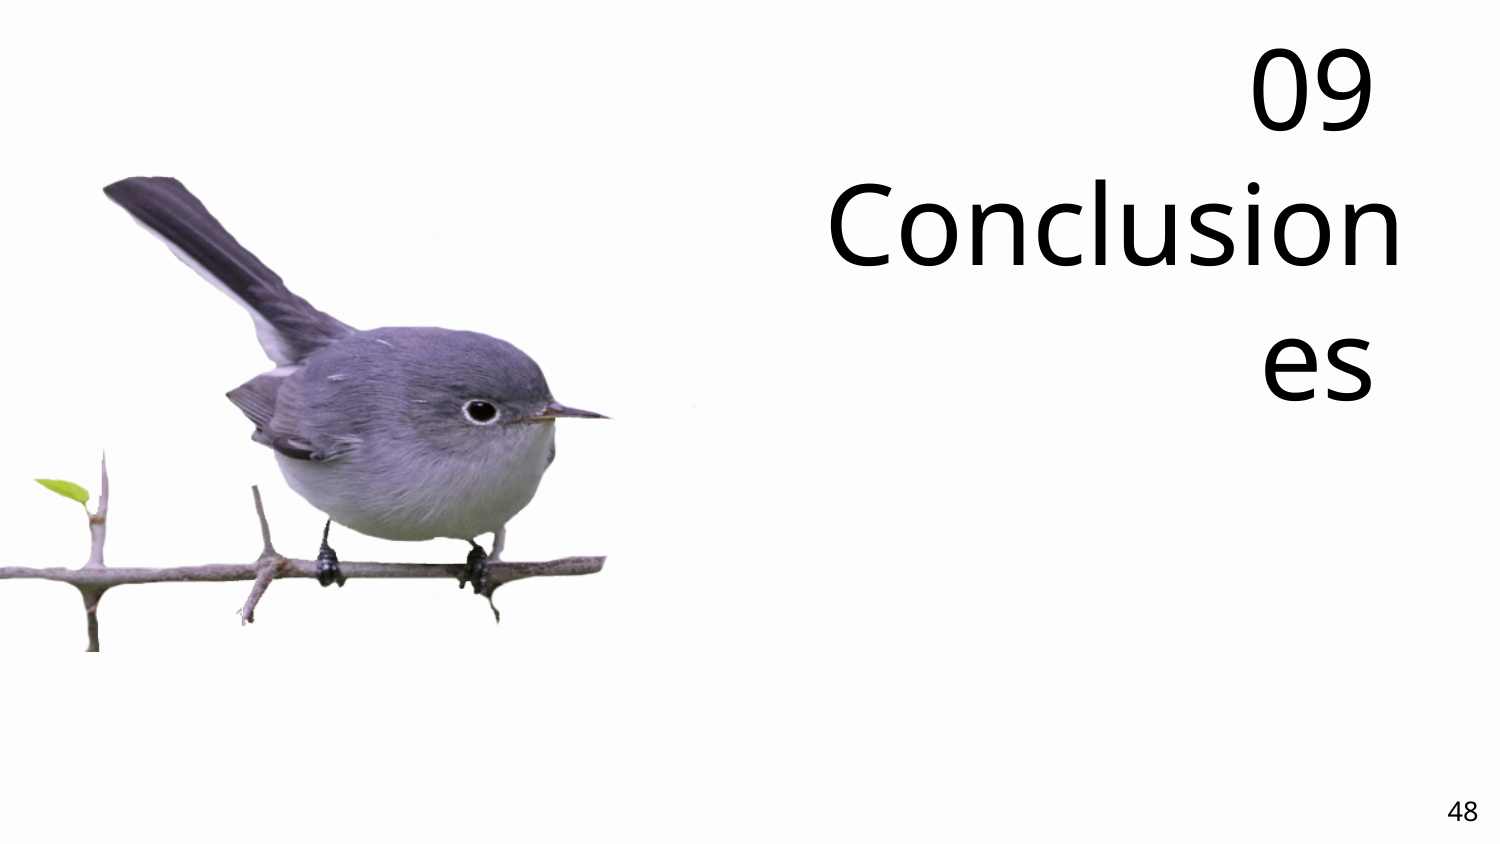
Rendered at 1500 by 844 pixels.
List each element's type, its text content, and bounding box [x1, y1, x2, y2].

title 09 Conclusiones [797, 2, 1421, 438]
slide_number 48 [1403, 779, 1494, 844]
picture [0, 148, 748, 653]
